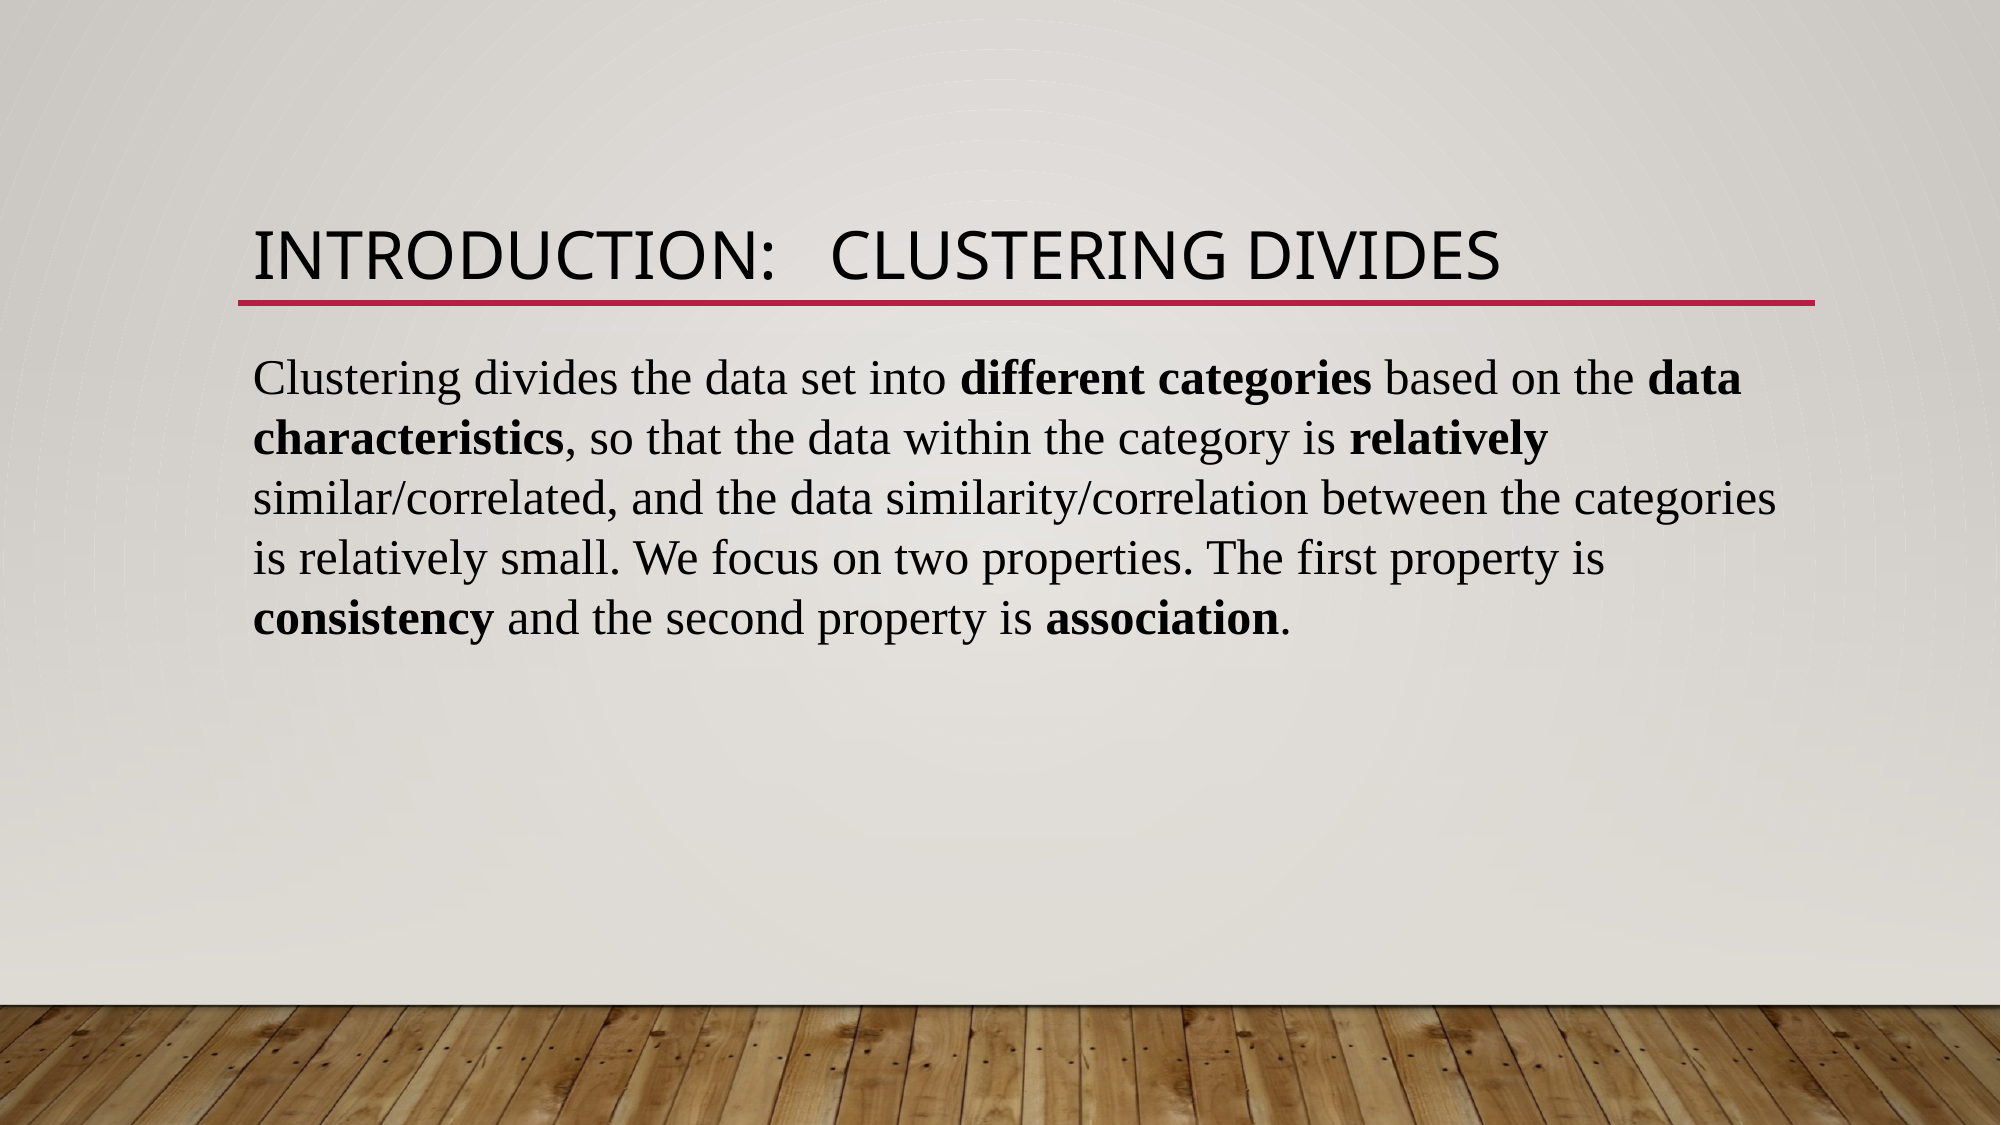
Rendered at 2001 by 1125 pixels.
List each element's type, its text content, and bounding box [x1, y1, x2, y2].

text_box Clustering divides the data set into different categories based on the data characteristics, so that the data within the category is relatively similar/correlated, and the data similarity/correlation between the categories is relatively small. We focus on two properties. The first property is consistency and the second property is association. [238, 336, 1814, 712]
picture [0, 1005, 2000, 1125]
title Introduction: Clustering divides [238, 214, 1814, 336]
